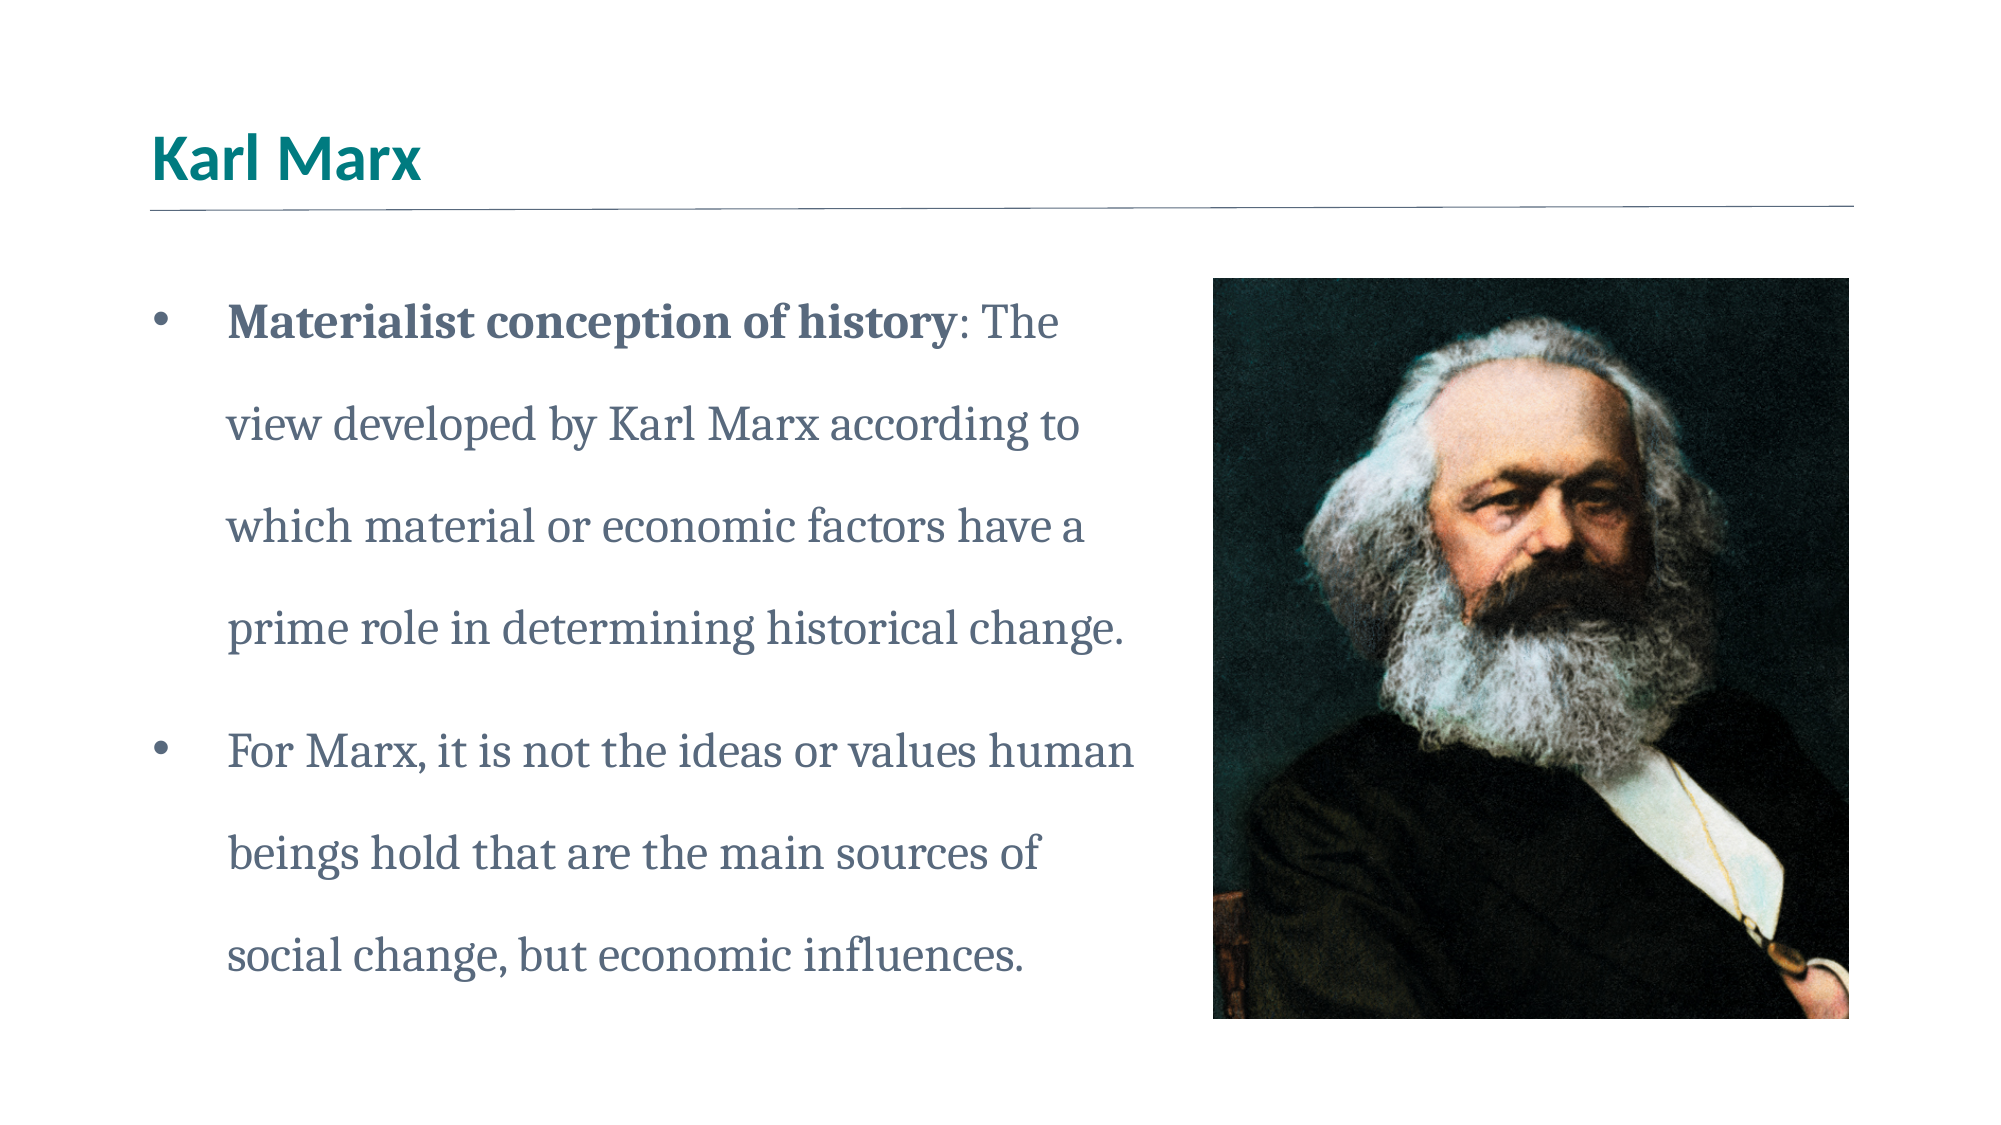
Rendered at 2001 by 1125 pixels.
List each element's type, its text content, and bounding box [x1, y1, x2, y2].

title Karl Marx [137, 107, 1863, 211]
picture [1213, 278, 1849, 1019]
list Materialist conception of history: The view developed by Karl Marx according to which material or economic factors have a prime role in determining historical change. For Marx, it is not the ideas or values human beings hold that are the main sources of social change, but economic influences. [137, 238, 1178, 1084]
